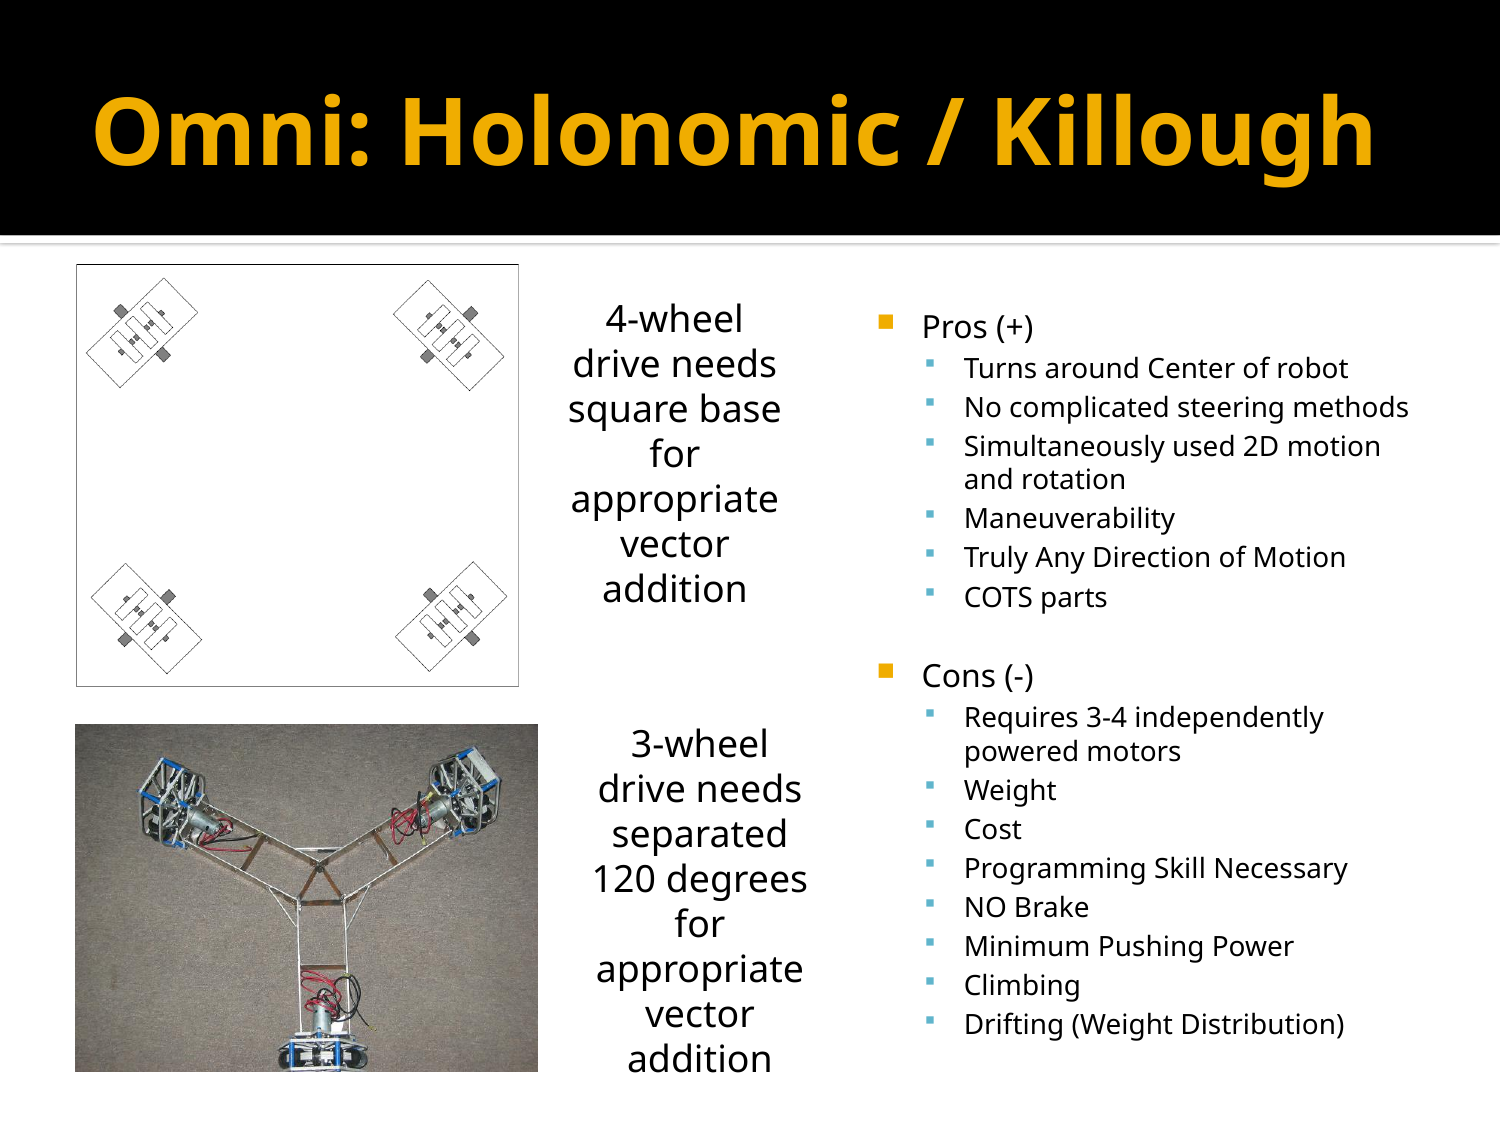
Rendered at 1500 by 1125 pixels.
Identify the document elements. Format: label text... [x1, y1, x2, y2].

text_box 3-wheel drive needs separated 120 degrees for appropriate vector addition [575, 712, 825, 1125]
list Pros (+) Turns around Center of robot No complicated steering methods Simultaneously used 2D motion and rotation Maneuverability Truly Any Direction of Motion COTS parts Cons (-) Requires 3-4 independently powered motors Weight Cost Programming Skill Necessary NO Brake Minimum Pushing Power Climbing Drifting (Weight Distribution) [849, 291, 1425, 1088]
text_box 4-wheel drive needs square base for appropriate vector addition [549, 287, 800, 663]
picture [74, 262, 519, 688]
title Omni: Holonomic / Killough [75, 25, 1425, 231]
picture [74, 724, 538, 1072]
